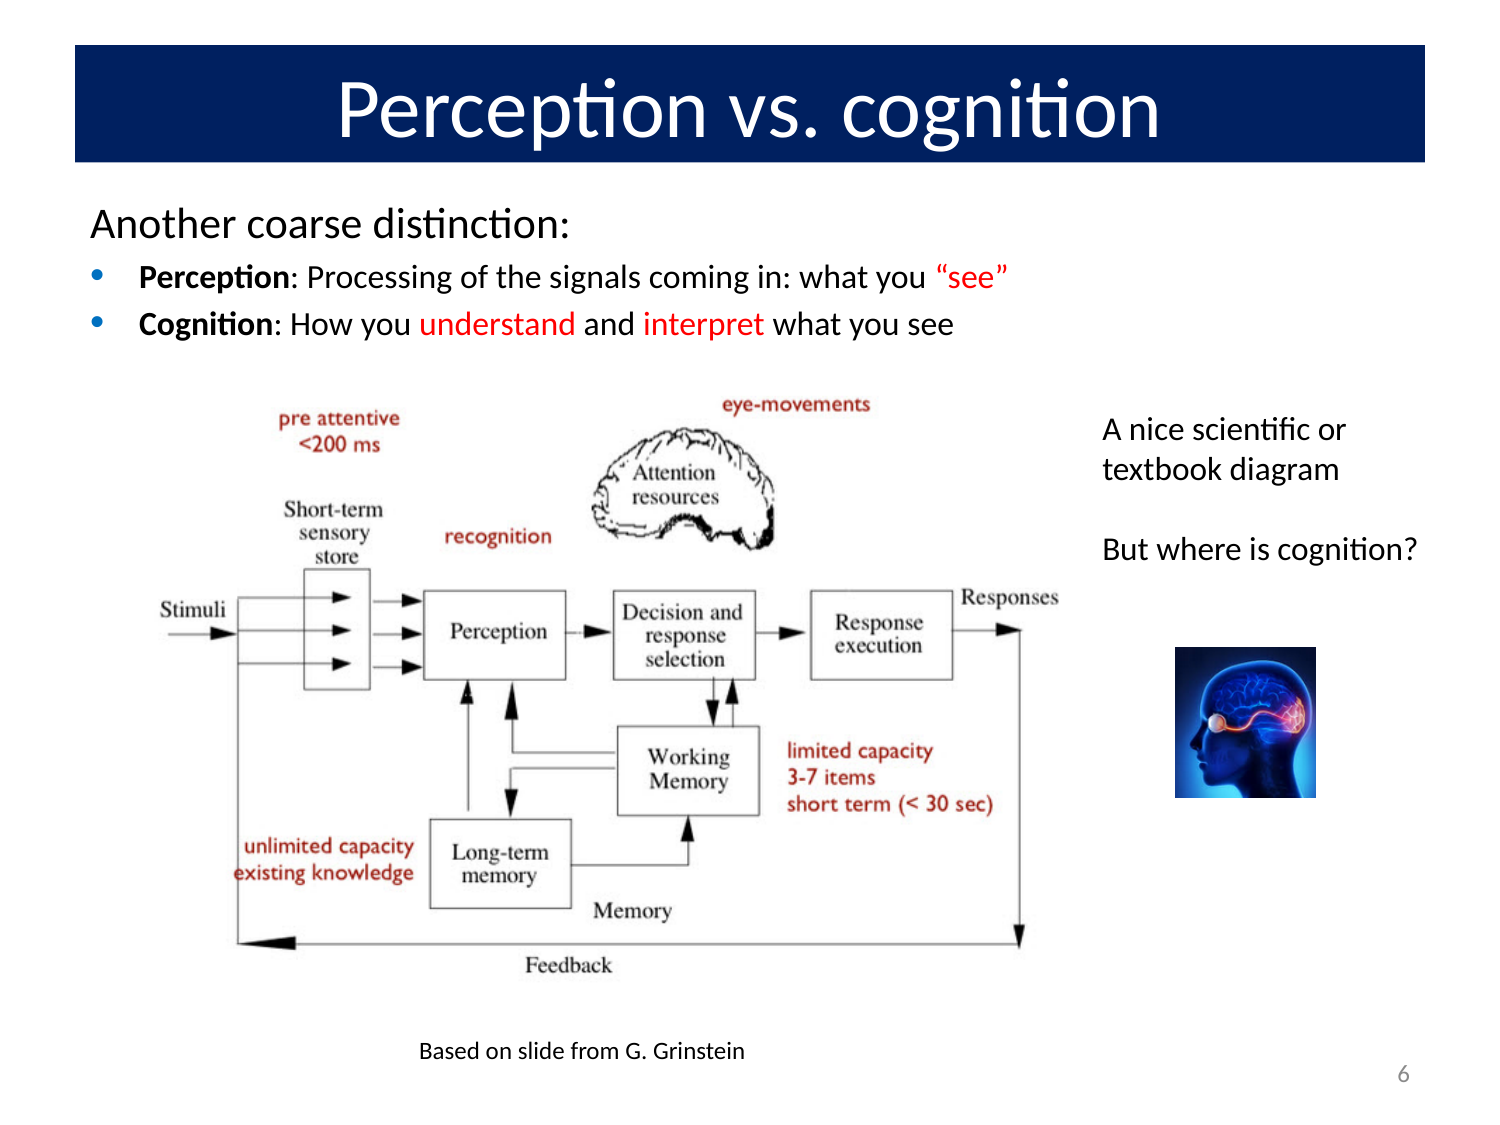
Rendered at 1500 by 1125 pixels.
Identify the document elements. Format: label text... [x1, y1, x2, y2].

text_box A nice scientific or textbook diagram But where is cognition? [1087, 399, 1438, 575]
picture [124, 385, 1071, 991]
title Perception vs. cognition [75, 45, 1425, 163]
picture [1174, 646, 1316, 798]
list Another coarse distinction: Perception: Processing of the signals coming in: what you “see” Cognition: How you understand and interpret what you see [75, 187, 1425, 350]
text_box Based on slide from G. Grinstein [404, 1027, 1105, 1072]
slide_number 6 [1074, 1042, 1425, 1103]
